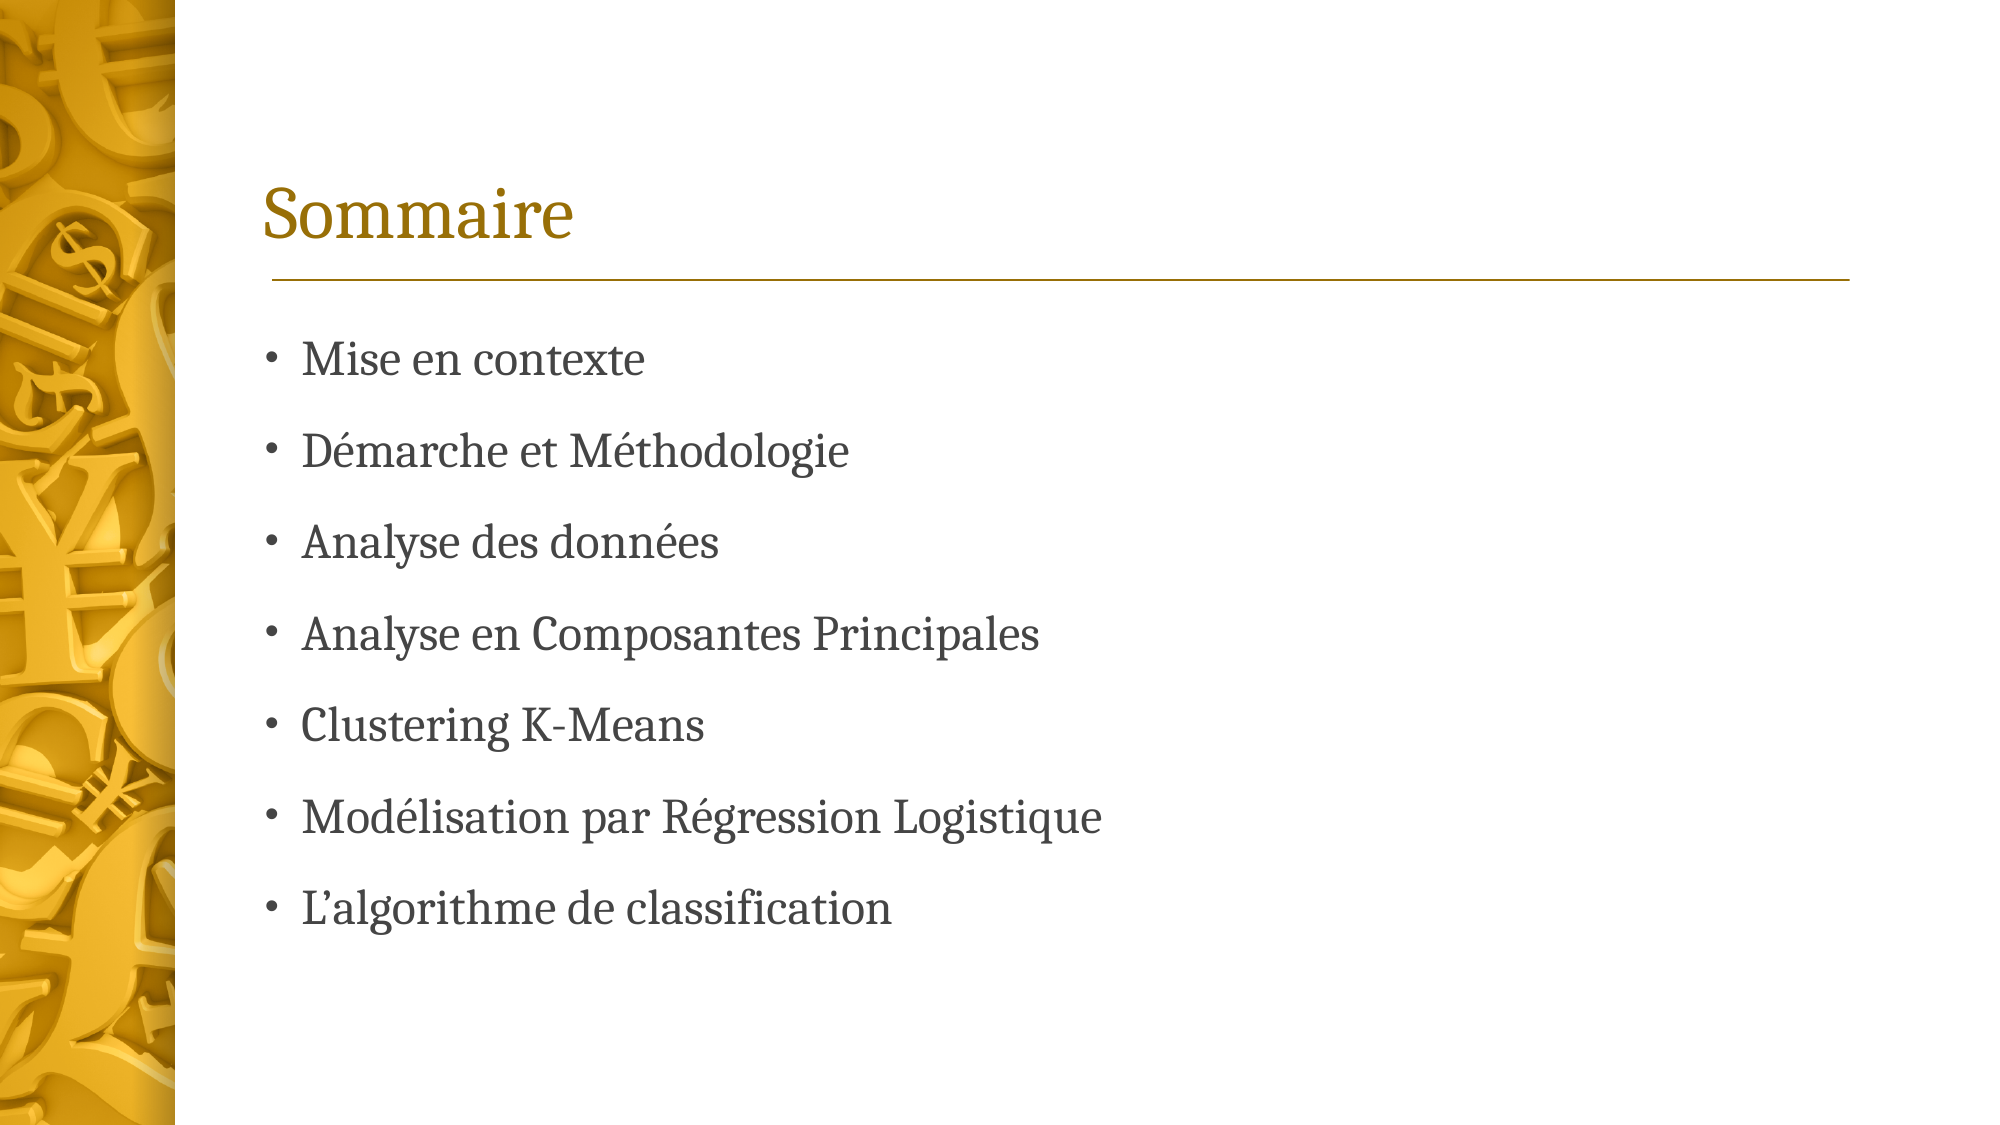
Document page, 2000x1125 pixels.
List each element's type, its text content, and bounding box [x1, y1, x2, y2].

title Sommaire [249, 62, 1863, 263]
picture [0, 0, 175, 1125]
list Mise en contexte Démarche et Méthodologie Analyse des données Analyse en Composantes Principales Clustering K-Means Modélisation par Régression Logistique L’algorithme de classification [249, 324, 1863, 1125]
